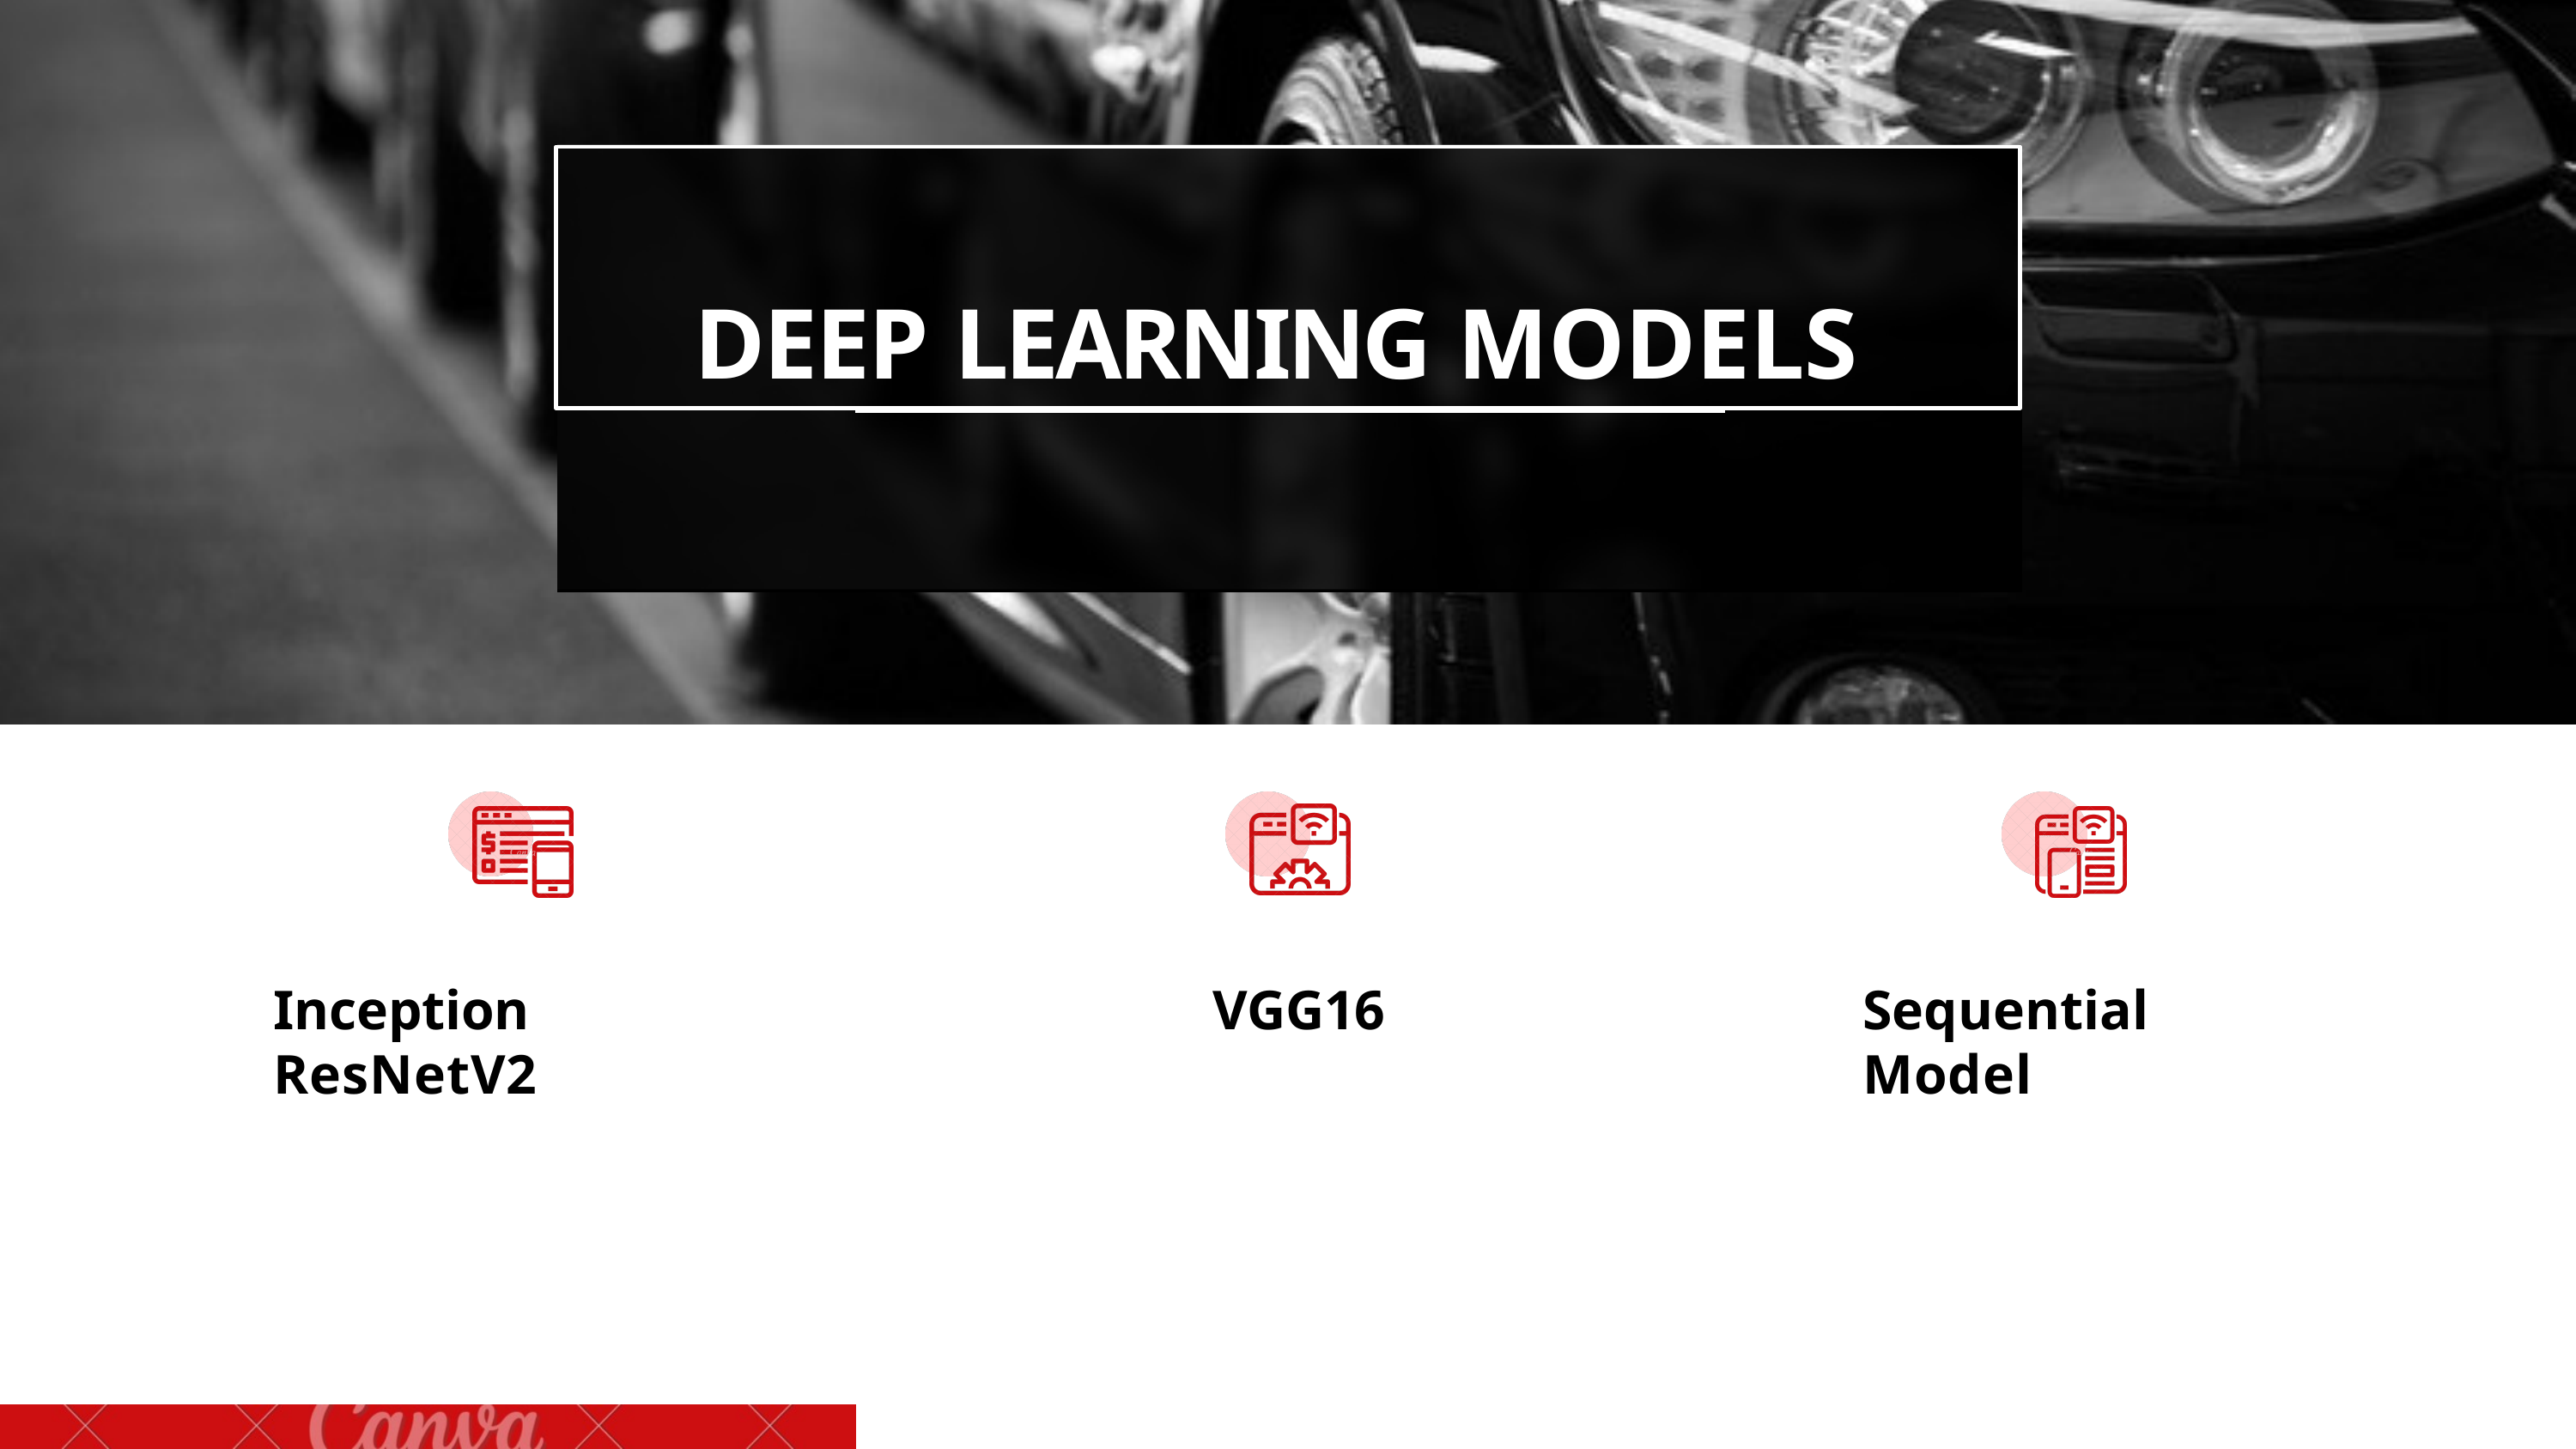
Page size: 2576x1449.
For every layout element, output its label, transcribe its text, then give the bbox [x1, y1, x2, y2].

text_box Inception ResNetV2 [271, 973, 775, 1105]
text_box Sequential Model [1861, 973, 2302, 1105]
text_box VGG16 [1211, 973, 1389, 1040]
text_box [0, 0, 2576, 724]
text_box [1224, 791, 1351, 896]
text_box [448, 791, 574, 898]
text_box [2002, 791, 2128, 898]
picture [0, 1404, 856, 1449]
